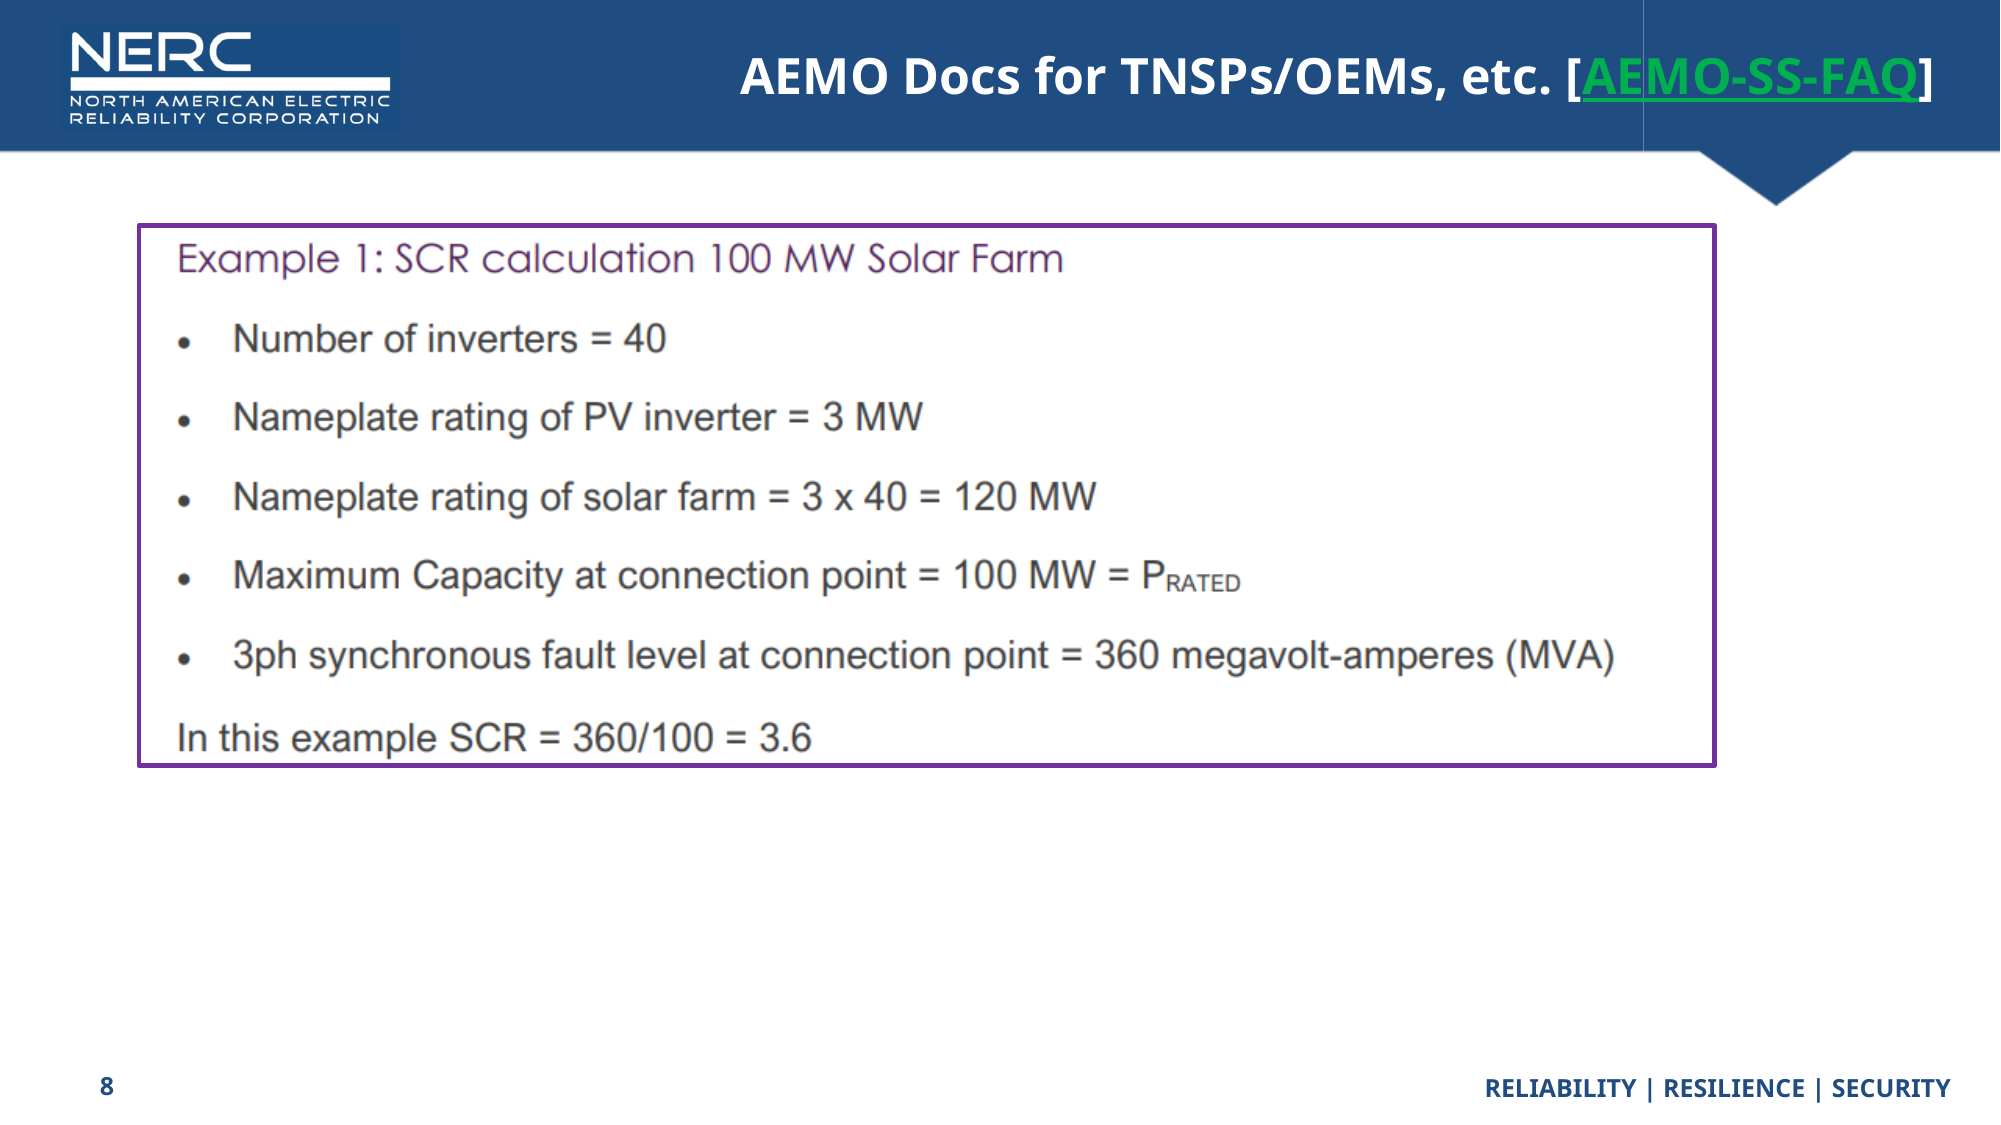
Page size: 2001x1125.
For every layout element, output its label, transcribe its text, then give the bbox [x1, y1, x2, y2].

title AEMO Docs for TNSPs/OEMs, etc. [AEMO-SS-FAQ] [633, 24, 1950, 133]
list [141, 227, 1713, 764]
picture [0, 0, 2000, 206]
